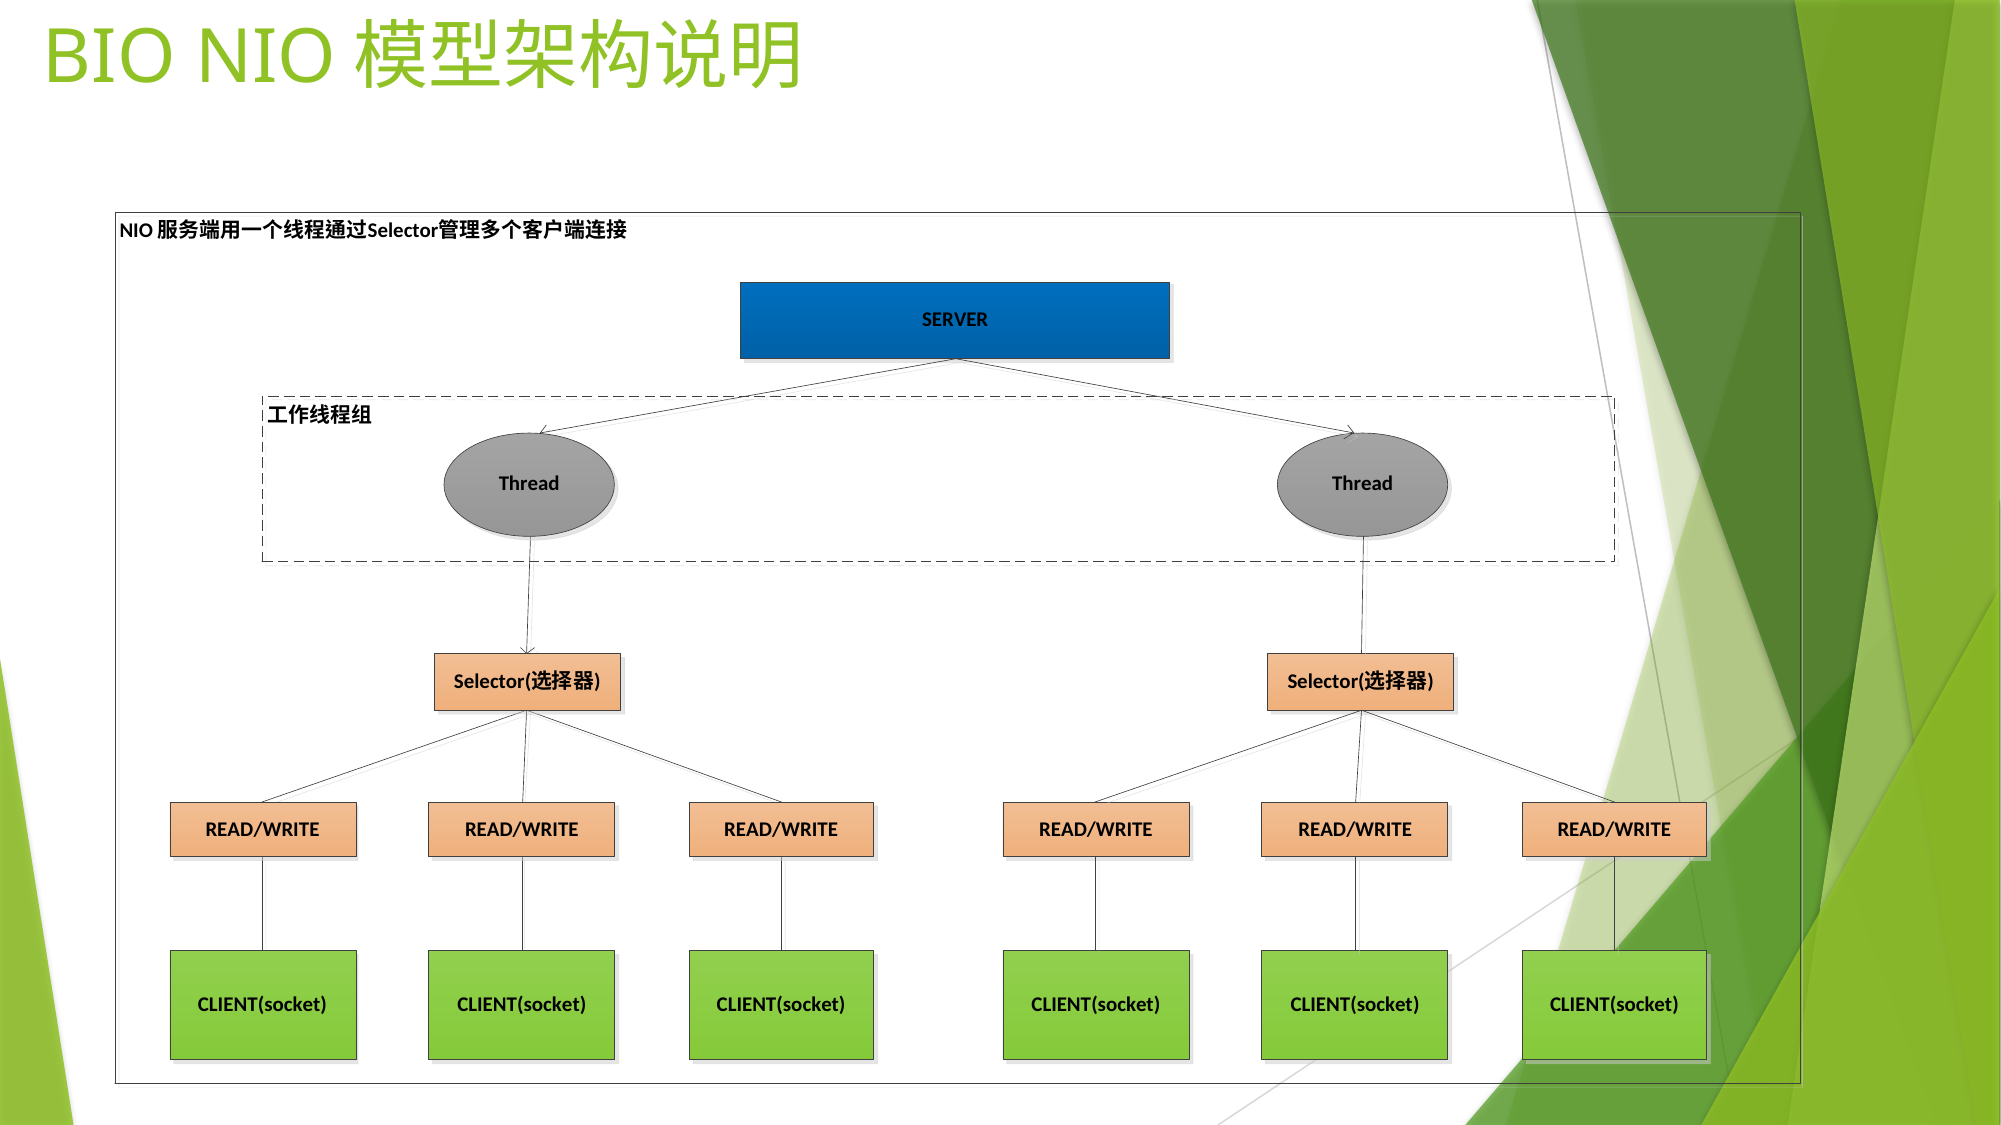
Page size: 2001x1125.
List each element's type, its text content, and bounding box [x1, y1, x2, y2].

picture [110, 207, 1808, 1091]
title BIO NIO模型架构说明 [27, 0, 1753, 218]
